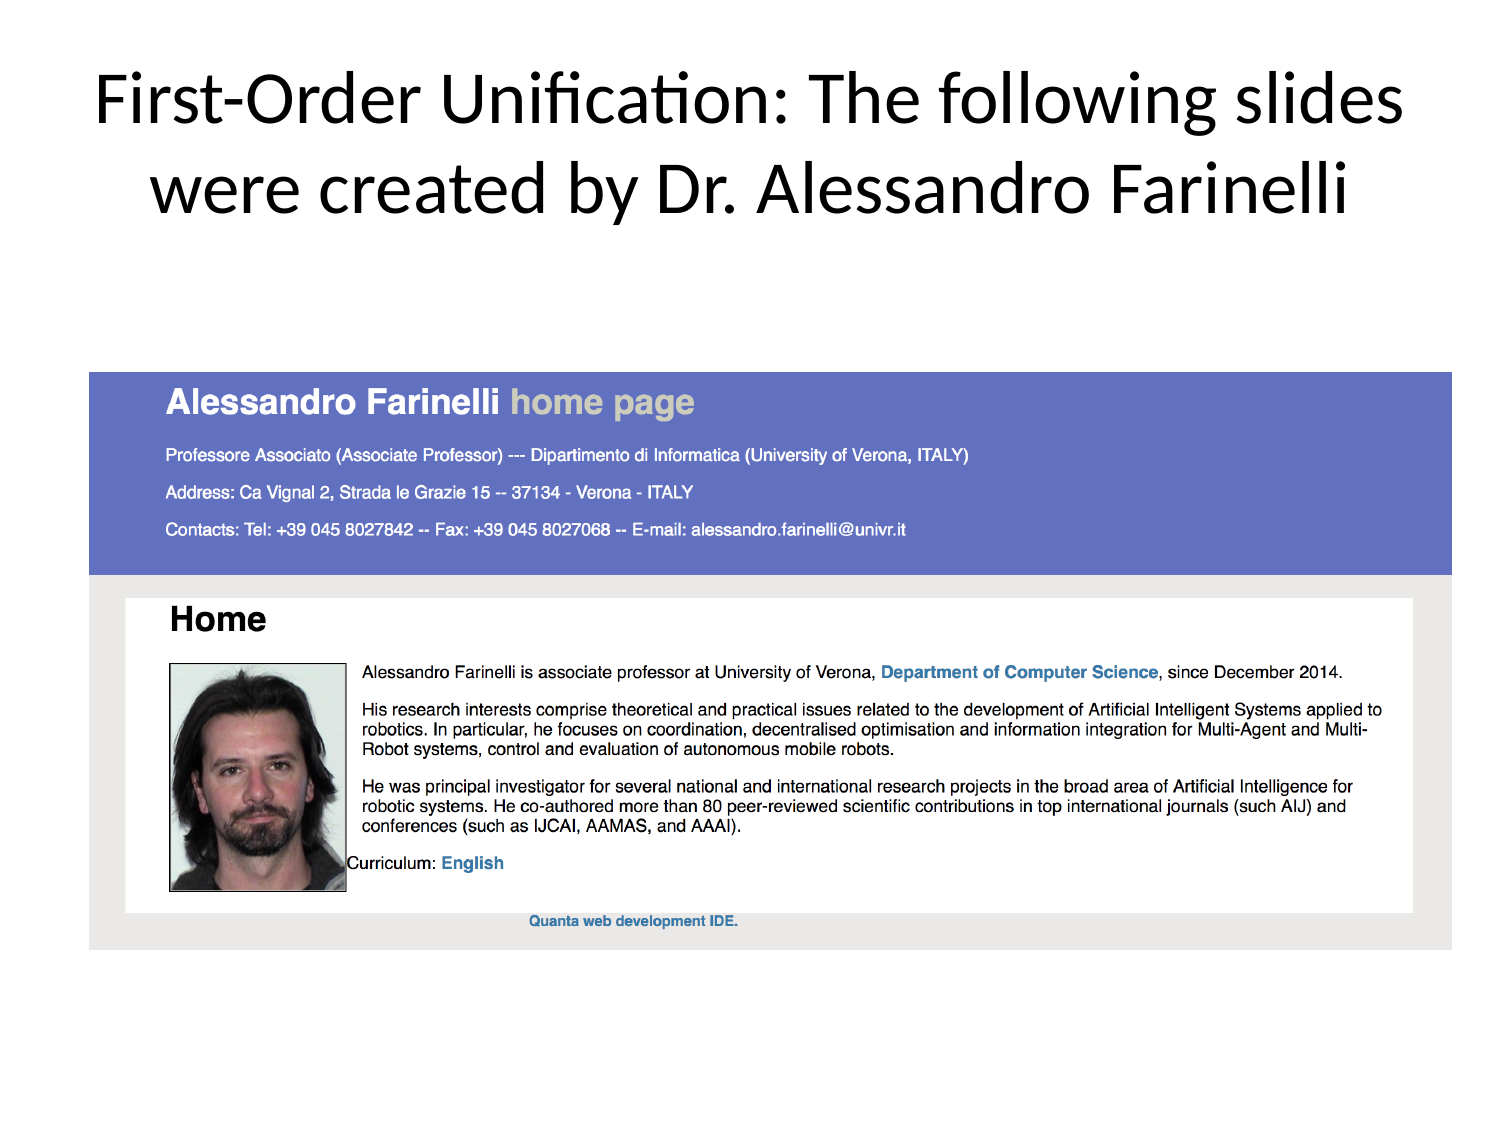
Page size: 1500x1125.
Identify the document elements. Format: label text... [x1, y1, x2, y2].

picture [88, 372, 1453, 950]
title First-Order Unification: The following slides were created by Dr. Alessandro Farinelli [75, 45, 1425, 233]
